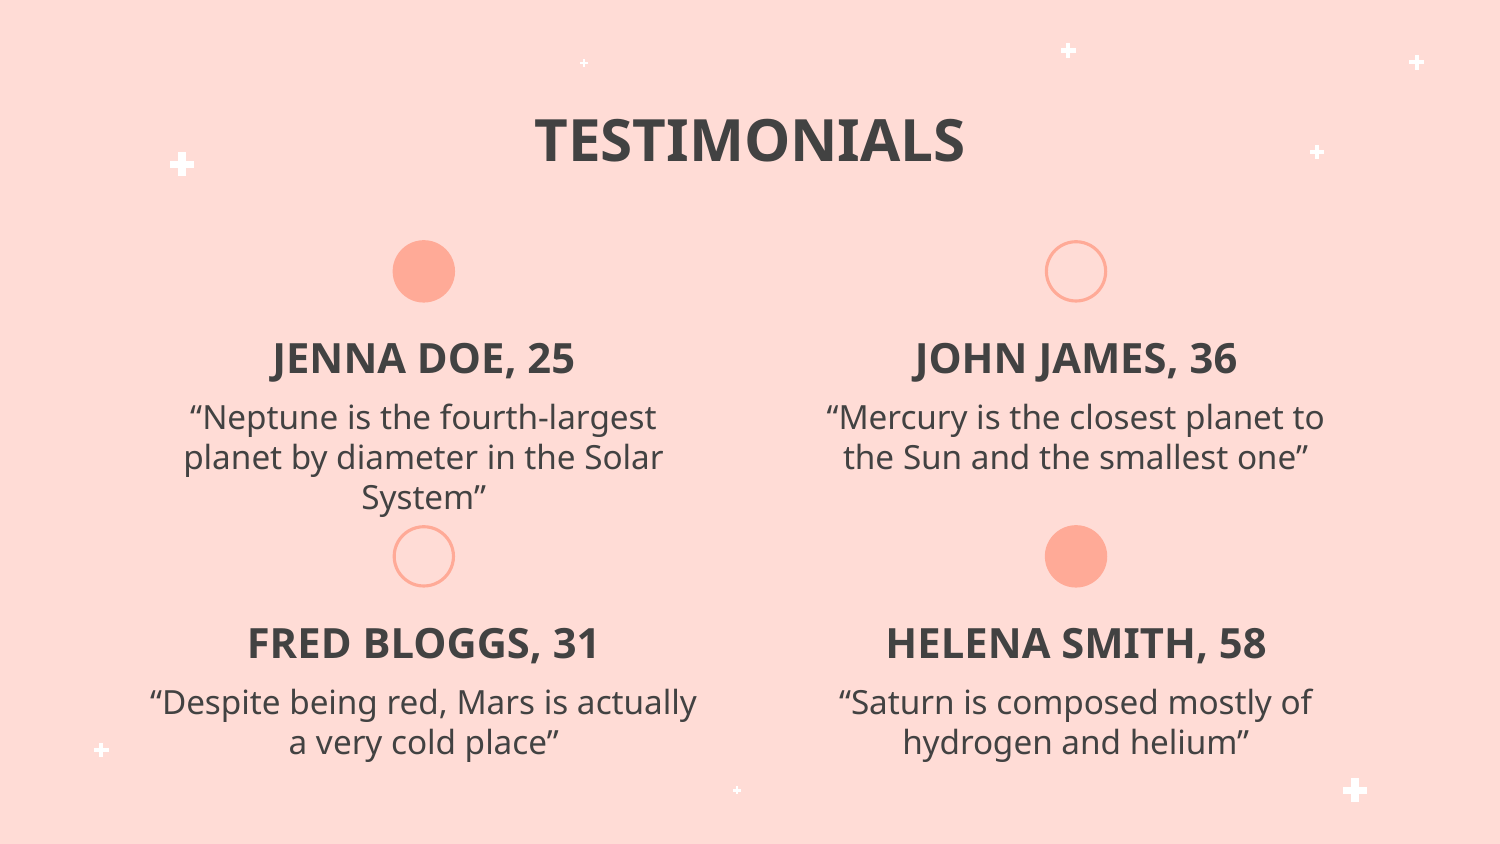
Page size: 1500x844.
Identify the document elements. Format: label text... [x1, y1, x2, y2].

text_box [1046, 526, 1106, 587]
text_box [394, 241, 454, 302]
title TESTIMONIALS [116, 88, 1383, 183]
text_box [394, 526, 454, 587]
subtitle “Neptune is the fourth-largest planet by diameter in the Solar System” [129, 381, 718, 503]
title JOHN JAMES, 36 [807, 326, 1345, 381]
text_box [1046, 241, 1106, 302]
subtitle “Saturn is composed mostly of hydrogen and helium” [782, 666, 1370, 788]
title FRED BLOGGS, 31 [155, 611, 692, 666]
subtitle “Despite being red, Mars is actually a very cold place” [129, 666, 718, 788]
title JENNA DOE, 25 [155, 326, 692, 381]
title HELENA SMITH, 58 [807, 611, 1345, 666]
subtitle “Mercury is the closest planet to the Sun and the smallest one” [782, 381, 1370, 503]
